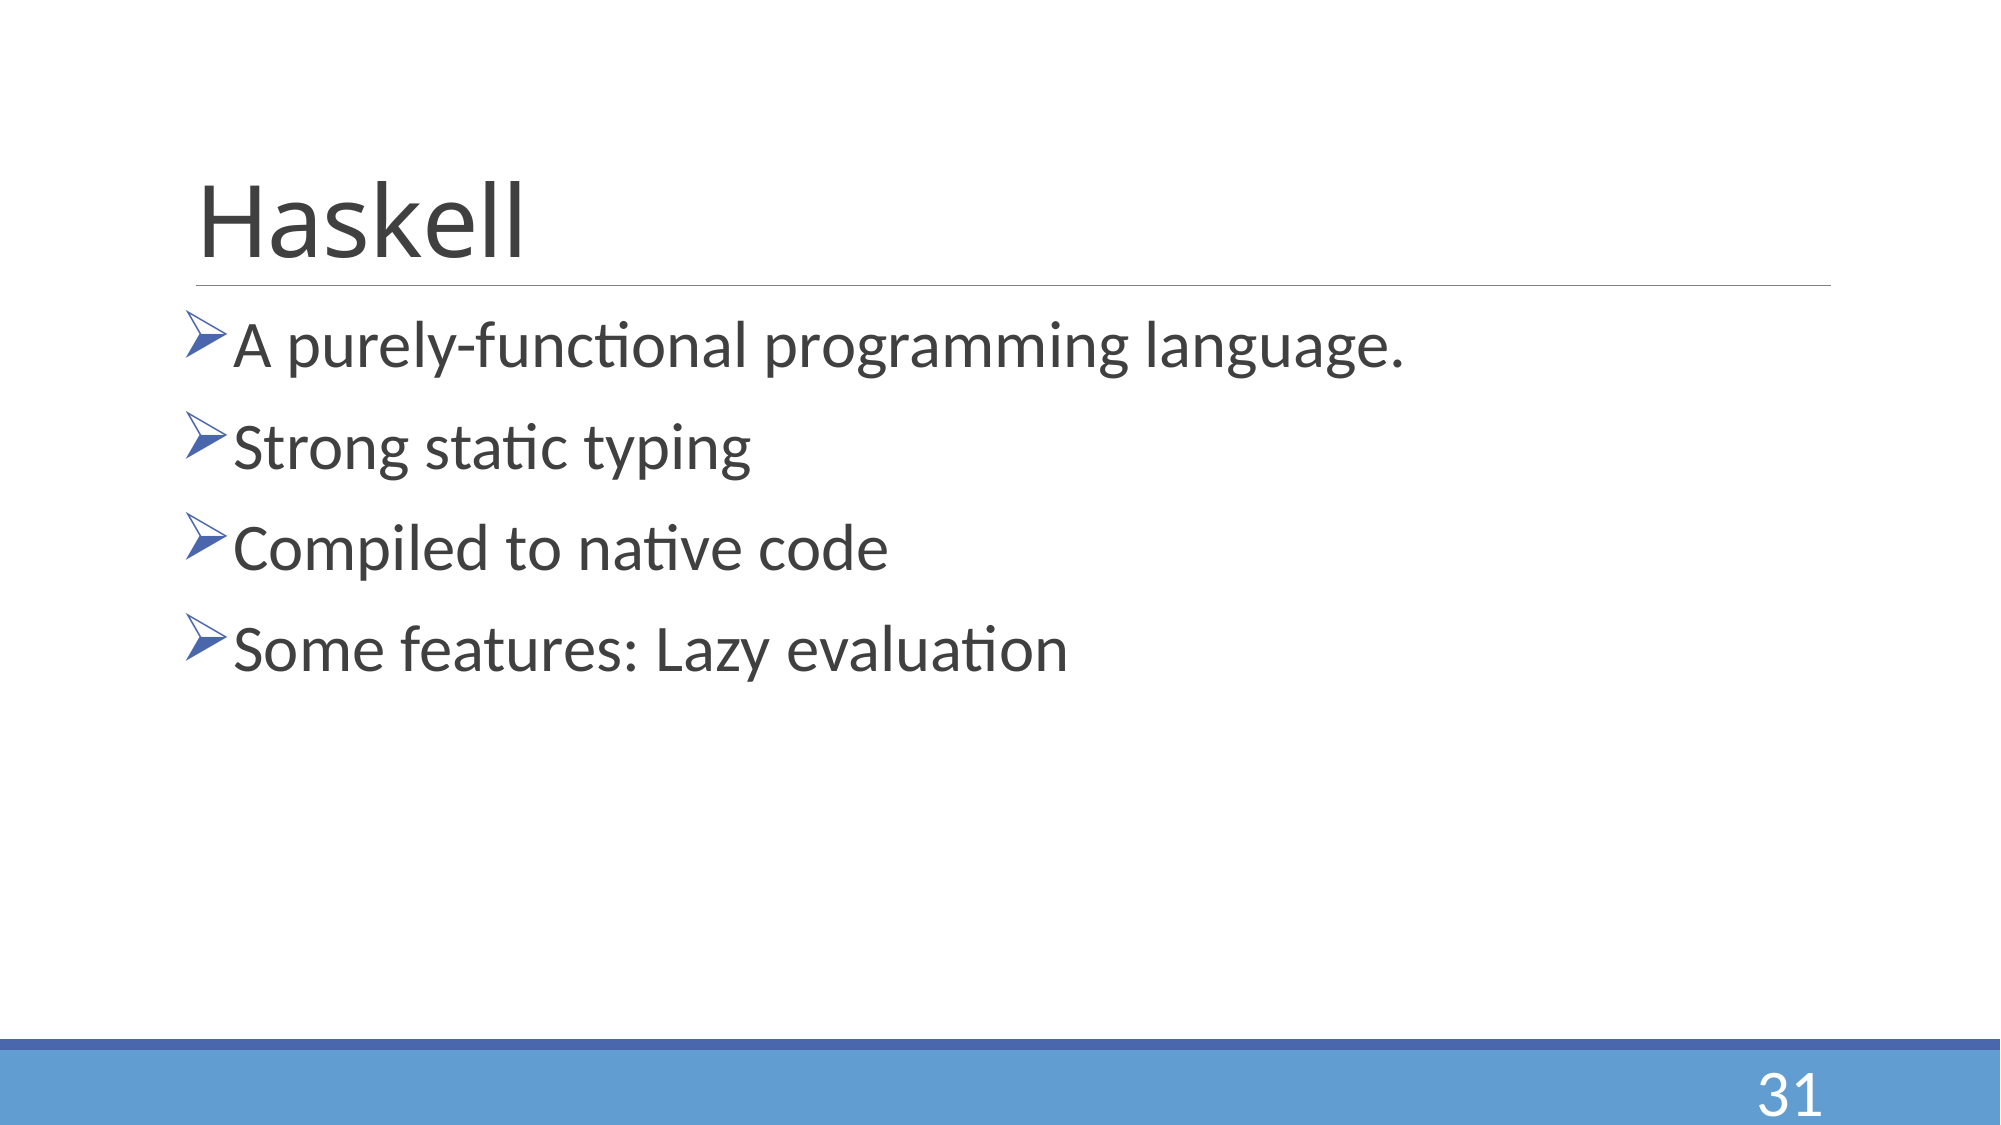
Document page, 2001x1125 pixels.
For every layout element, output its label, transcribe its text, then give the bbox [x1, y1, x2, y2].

title Haskell [180, 47, 1830, 285]
slide_number 31 [1624, 1059, 1840, 1120]
list A purely-functional programming language. Strong static typing Compiled to native code Some features: Lazy evaluation [180, 302, 1830, 963]
